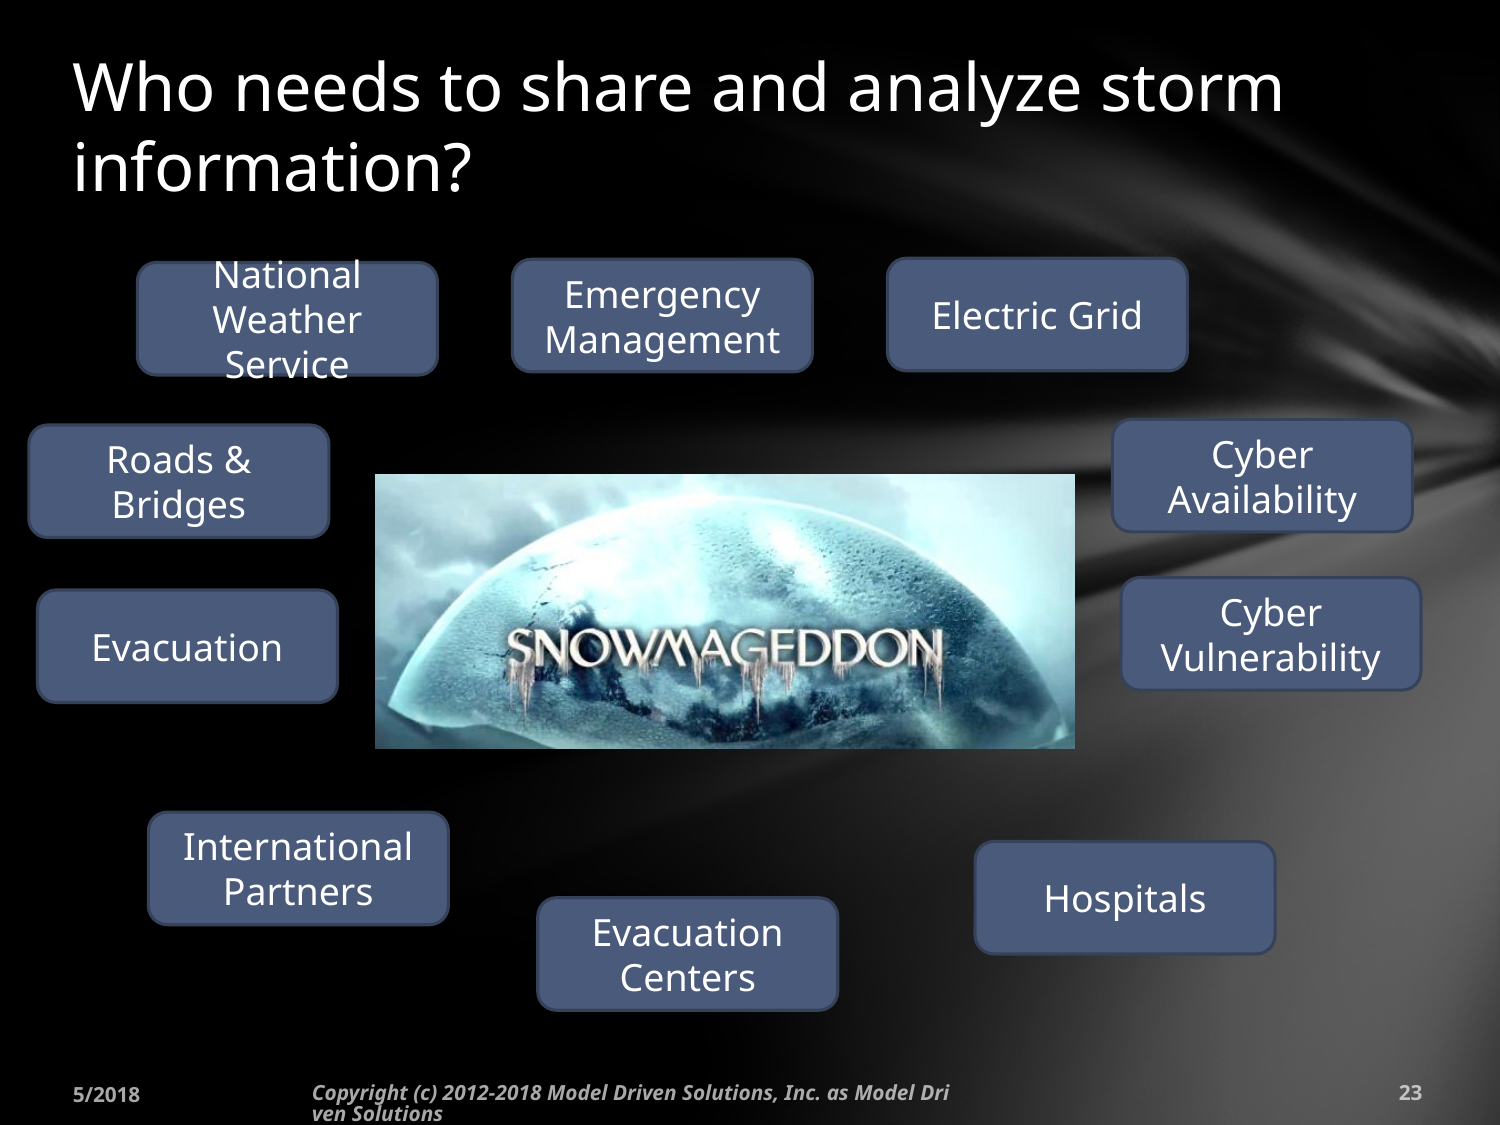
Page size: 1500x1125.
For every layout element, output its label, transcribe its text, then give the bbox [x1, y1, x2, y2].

text_box Cyber Vulnerability [1119, 575, 1423, 692]
text_box Evacuation [35, 588, 340, 705]
text_box Electric Grid [885, 256, 1189, 373]
slide_number 5/2018 [57, 1073, 296, 1115]
footer Copyright (c) 2012-2018 Model Driven Solutions, Inc. as Model Driven Solutions [296, 1073, 968, 1115]
text_box National Weather Service [135, 260, 439, 377]
slide_number 23 [1293, 1073, 1438, 1115]
picture [374, 474, 1076, 750]
text_box Roads & Bridges [27, 423, 331, 540]
title Who needs to share and analyze storm information? [57, 37, 1318, 213]
text_box Hospitals [973, 839, 1277, 956]
text_box Emergency Management [510, 257, 814, 374]
text_box Evacuation Centers [536, 896, 840, 1012]
text_box International Partners [146, 810, 450, 927]
text_box Cyber Availability [1110, 417, 1414, 534]
